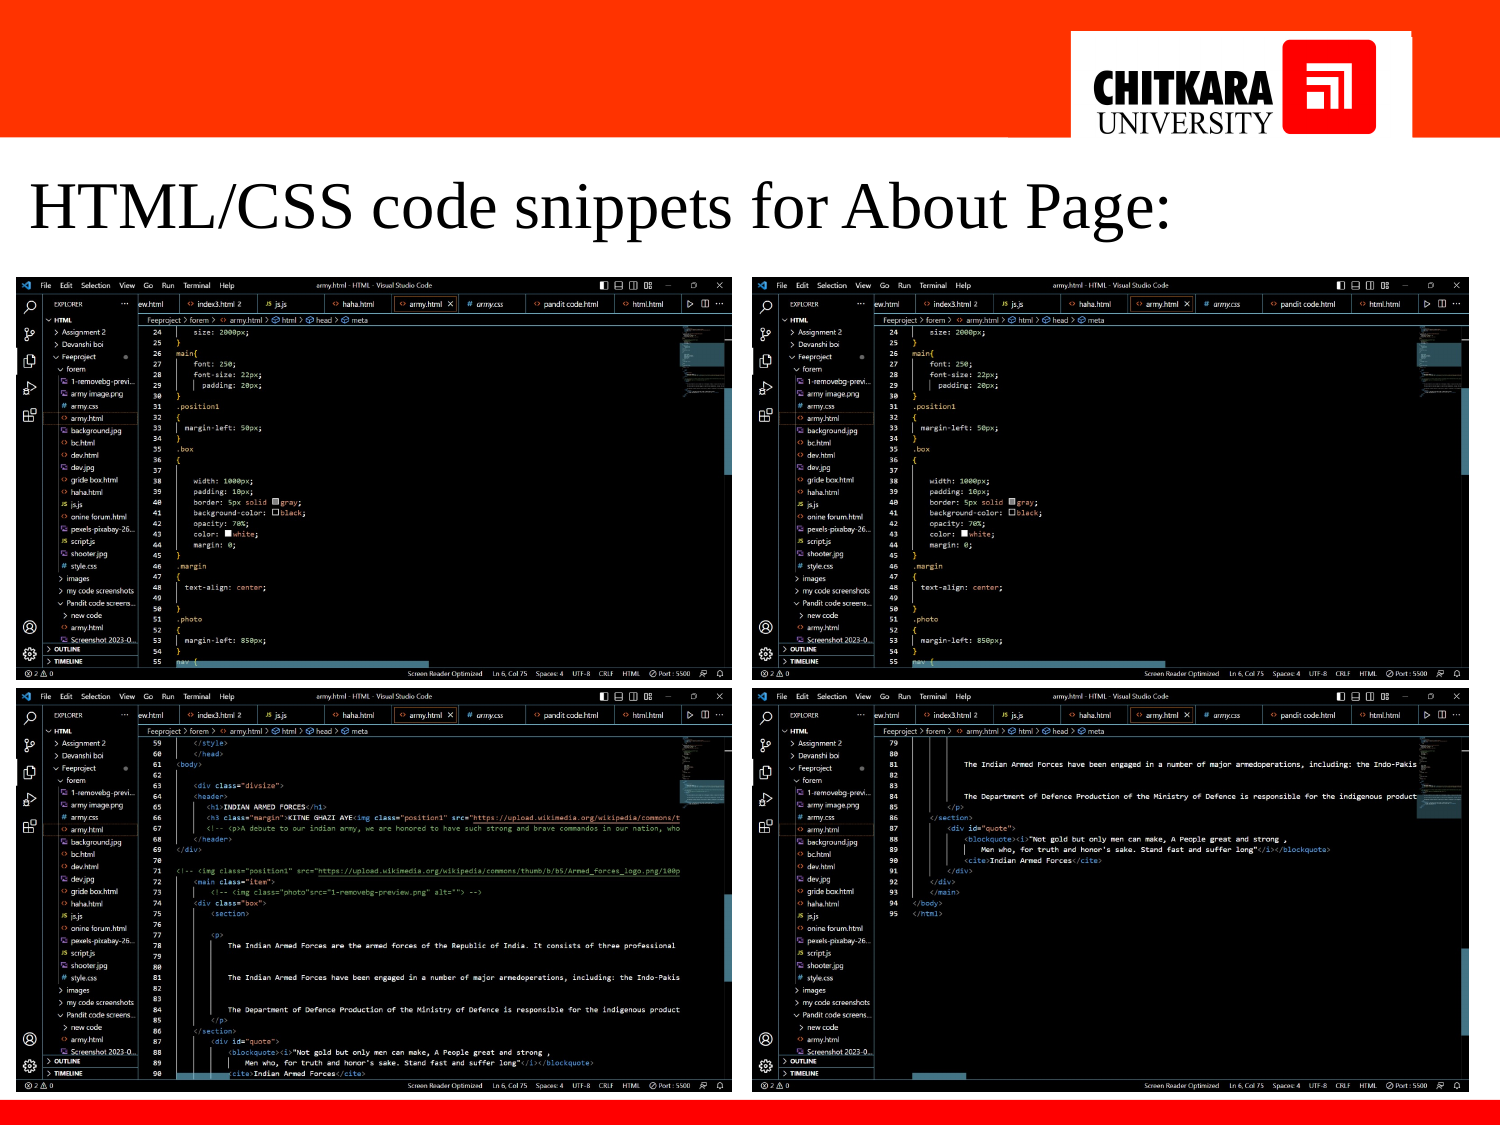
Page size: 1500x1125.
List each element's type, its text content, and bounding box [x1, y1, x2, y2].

picture [752, 277, 1469, 681]
picture [16, 688, 733, 1092]
picture [16, 277, 733, 681]
picture [752, 688, 1469, 1092]
picture [1074, 37, 1391, 138]
text_box HTML/CSS code snippets for About Page: [21, 154, 1183, 250]
